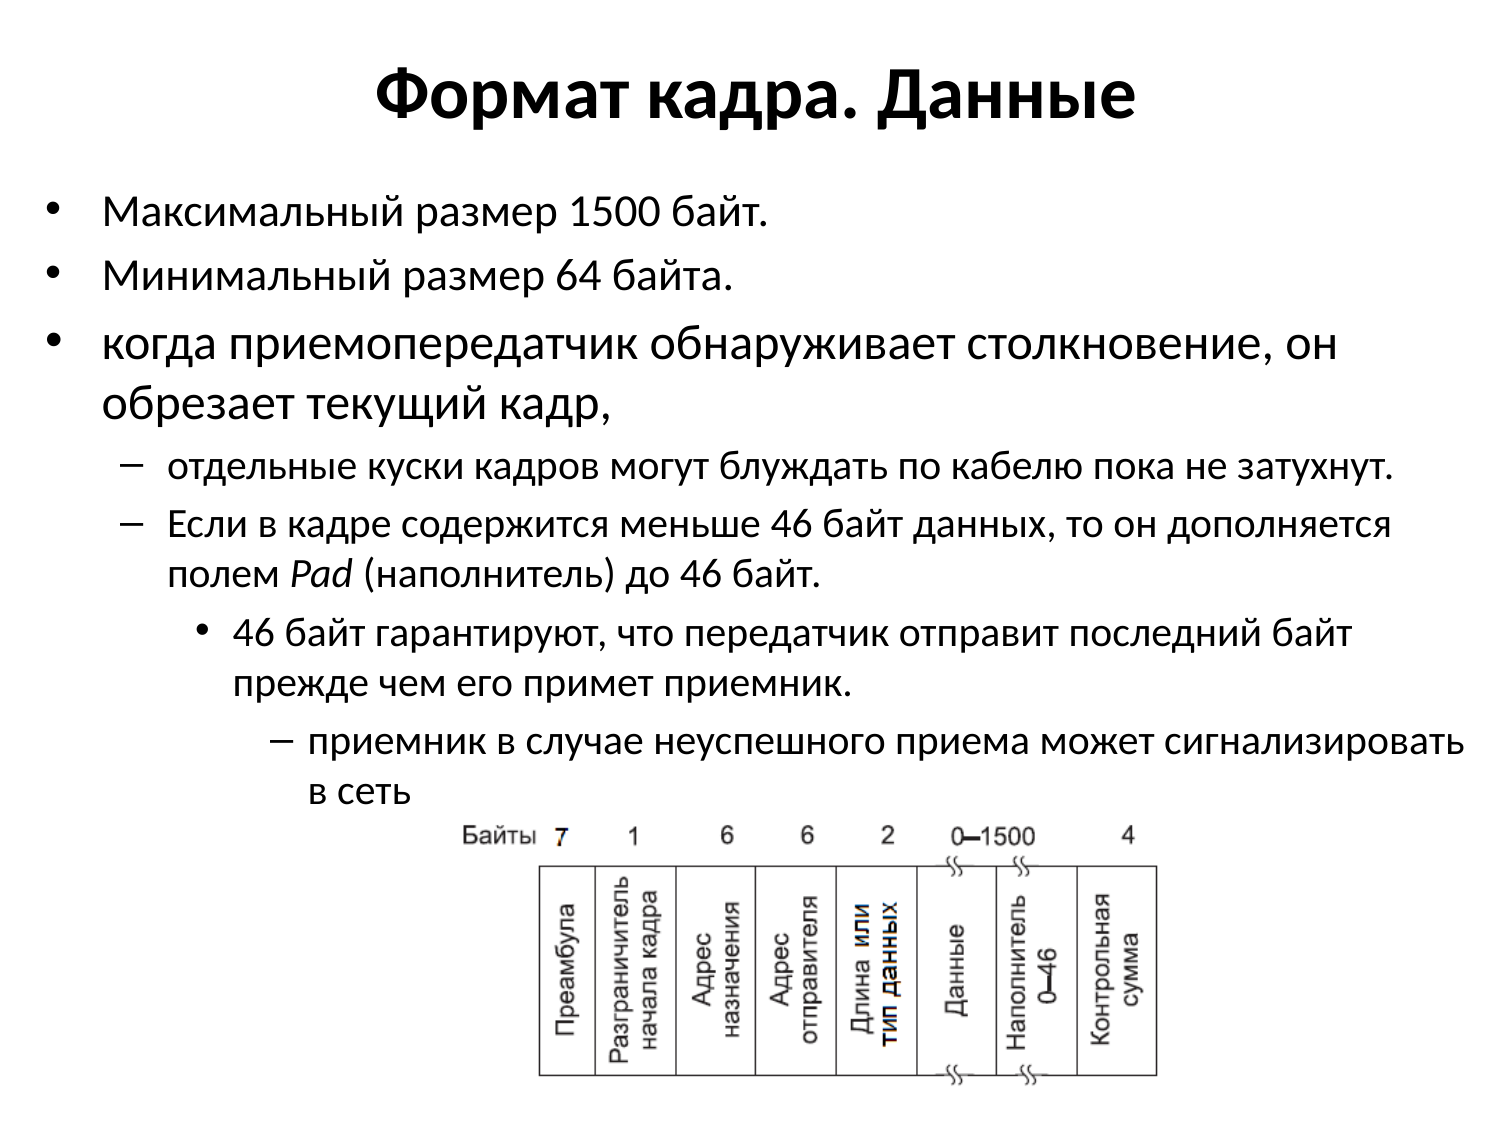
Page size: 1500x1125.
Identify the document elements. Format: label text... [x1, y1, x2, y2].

picture [454, 810, 1164, 1101]
list Максимальный размер 1500 байт. Минимальный размер 64 байта. когда приемопередатчик обнаруживает столкновение, он обрезает текущий кадр, отдельные куски кадров могут блуждать по кабелю пока не затухнут. Если в кадре содержится меньше 46 байт данных, то он дополняется полем Pad (наполнитель) до 46 байт. 46 байт гарантируют, что передатчик отправит последний байт прежде чем его примет приемник. приемник в случае неуспешного приема может сигнализировать в сеть [30, 172, 1484, 1083]
title Формат кадра. Данные [88, 30, 1425, 147]
